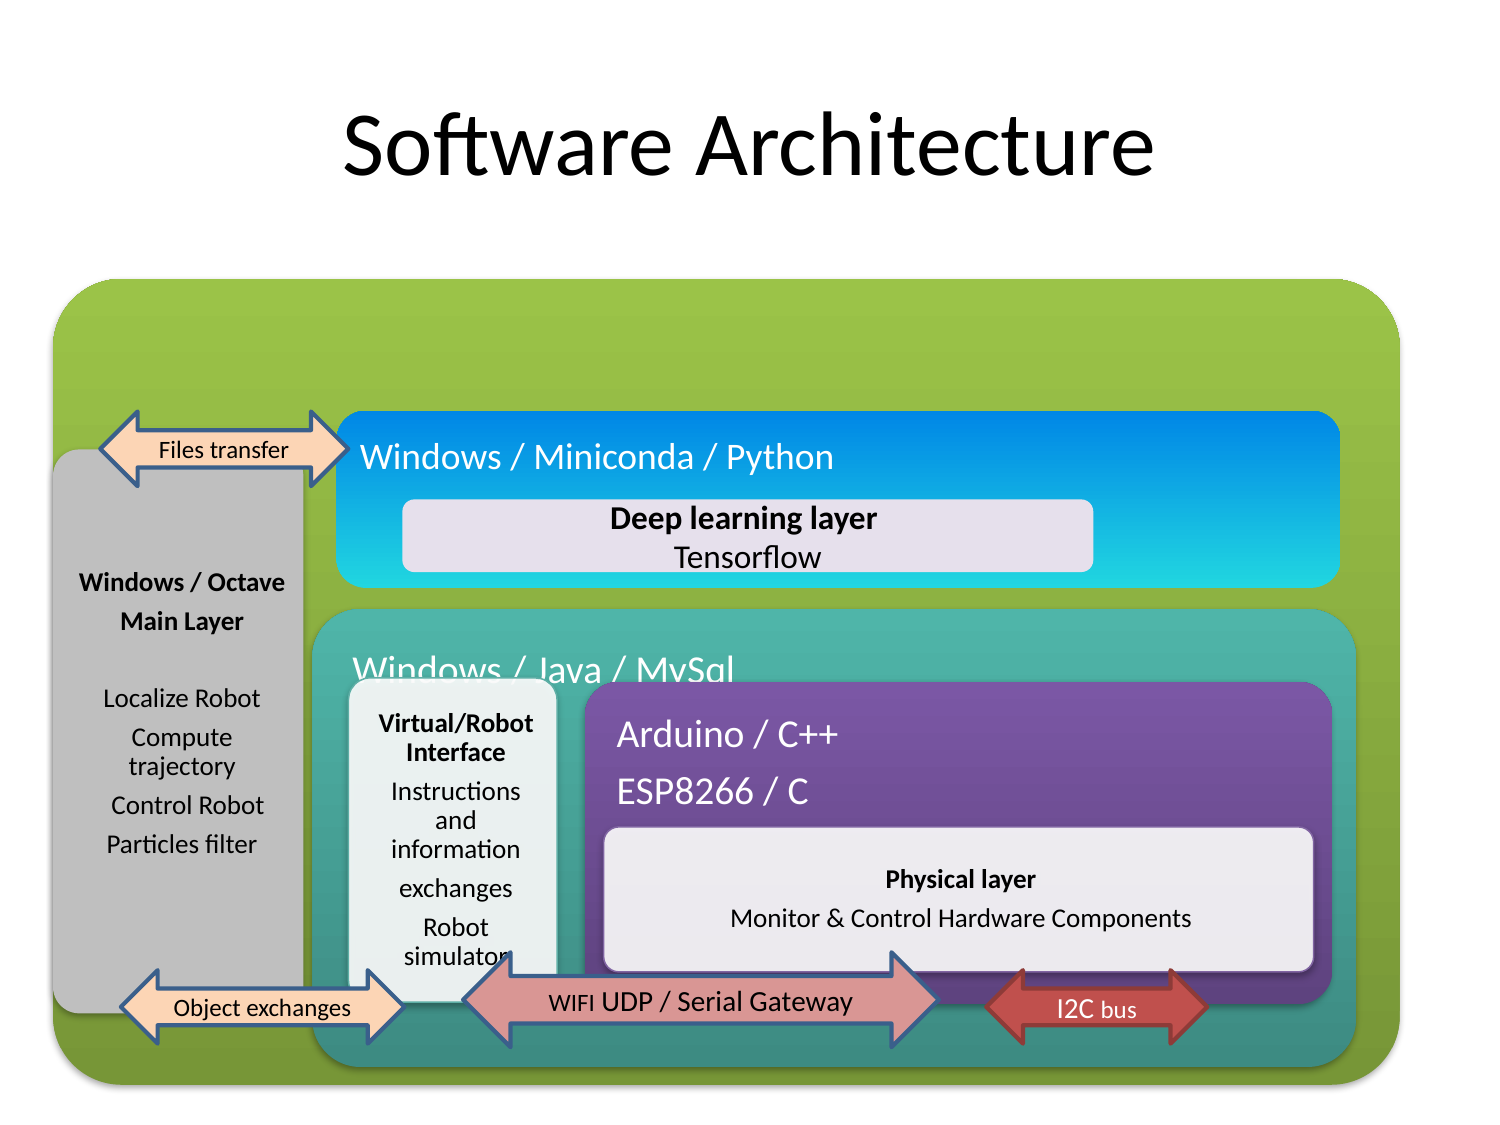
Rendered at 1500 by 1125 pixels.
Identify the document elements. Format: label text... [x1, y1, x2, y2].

title Software Architecture [75, 45, 1425, 233]
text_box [52, 278, 1400, 1085]
